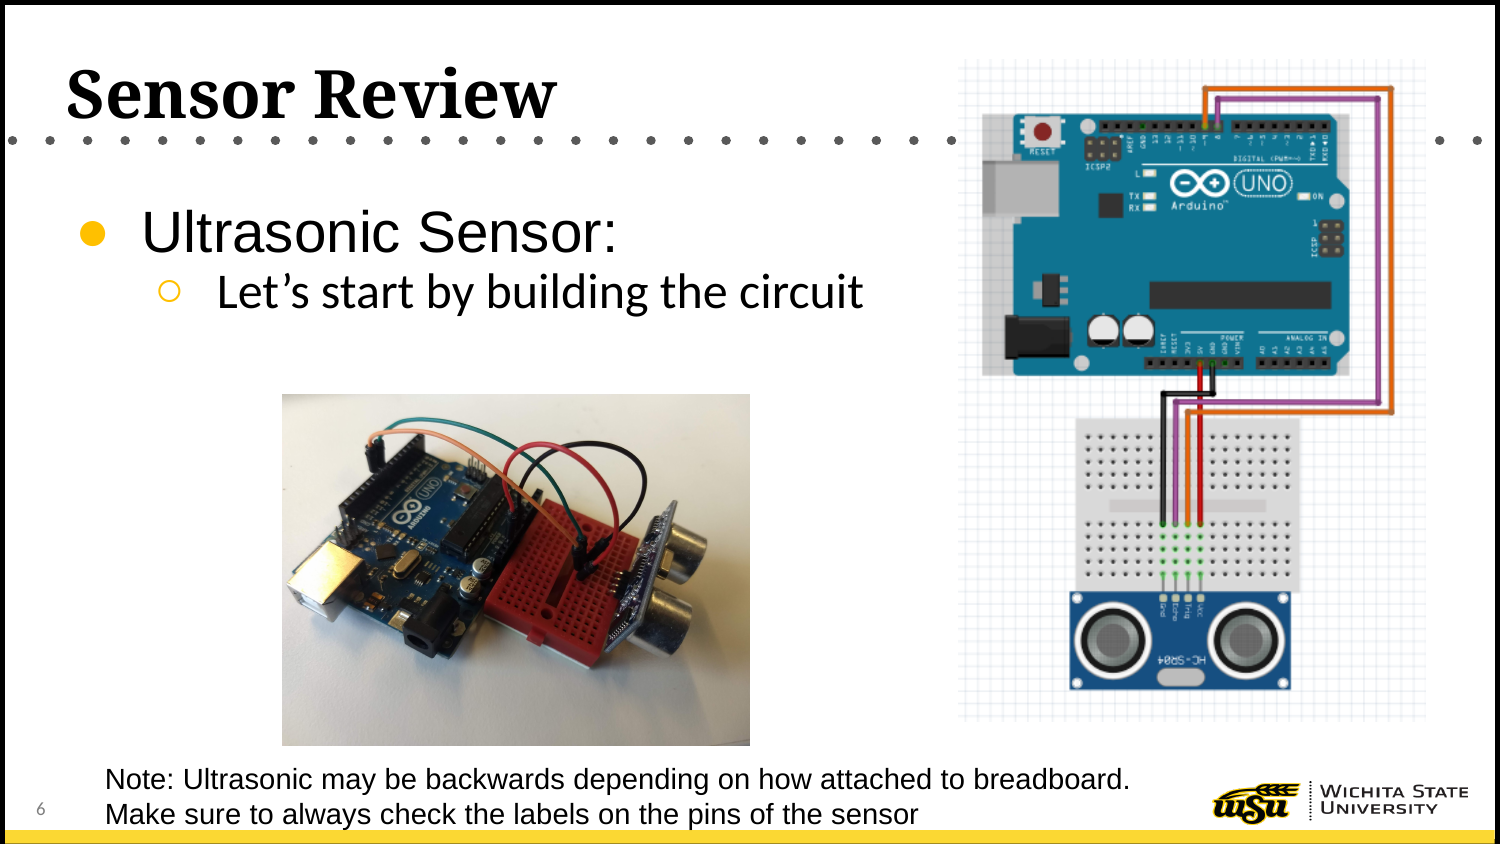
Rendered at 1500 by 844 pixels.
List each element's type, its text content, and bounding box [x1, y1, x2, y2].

picture [958, 59, 1427, 722]
list Ultrasonic Sensor: Let’s start by building the circuit [55, 196, 1406, 754]
picture [1295, 781, 1468, 825]
text_box Note: Ultrasonic may be backwards depending on how attached to breadboard. Make sure to always check the labels on the pins of the sensor [89, 745, 1295, 844]
picture [282, 394, 751, 746]
title Sensor Review [55, 33, 1450, 138]
